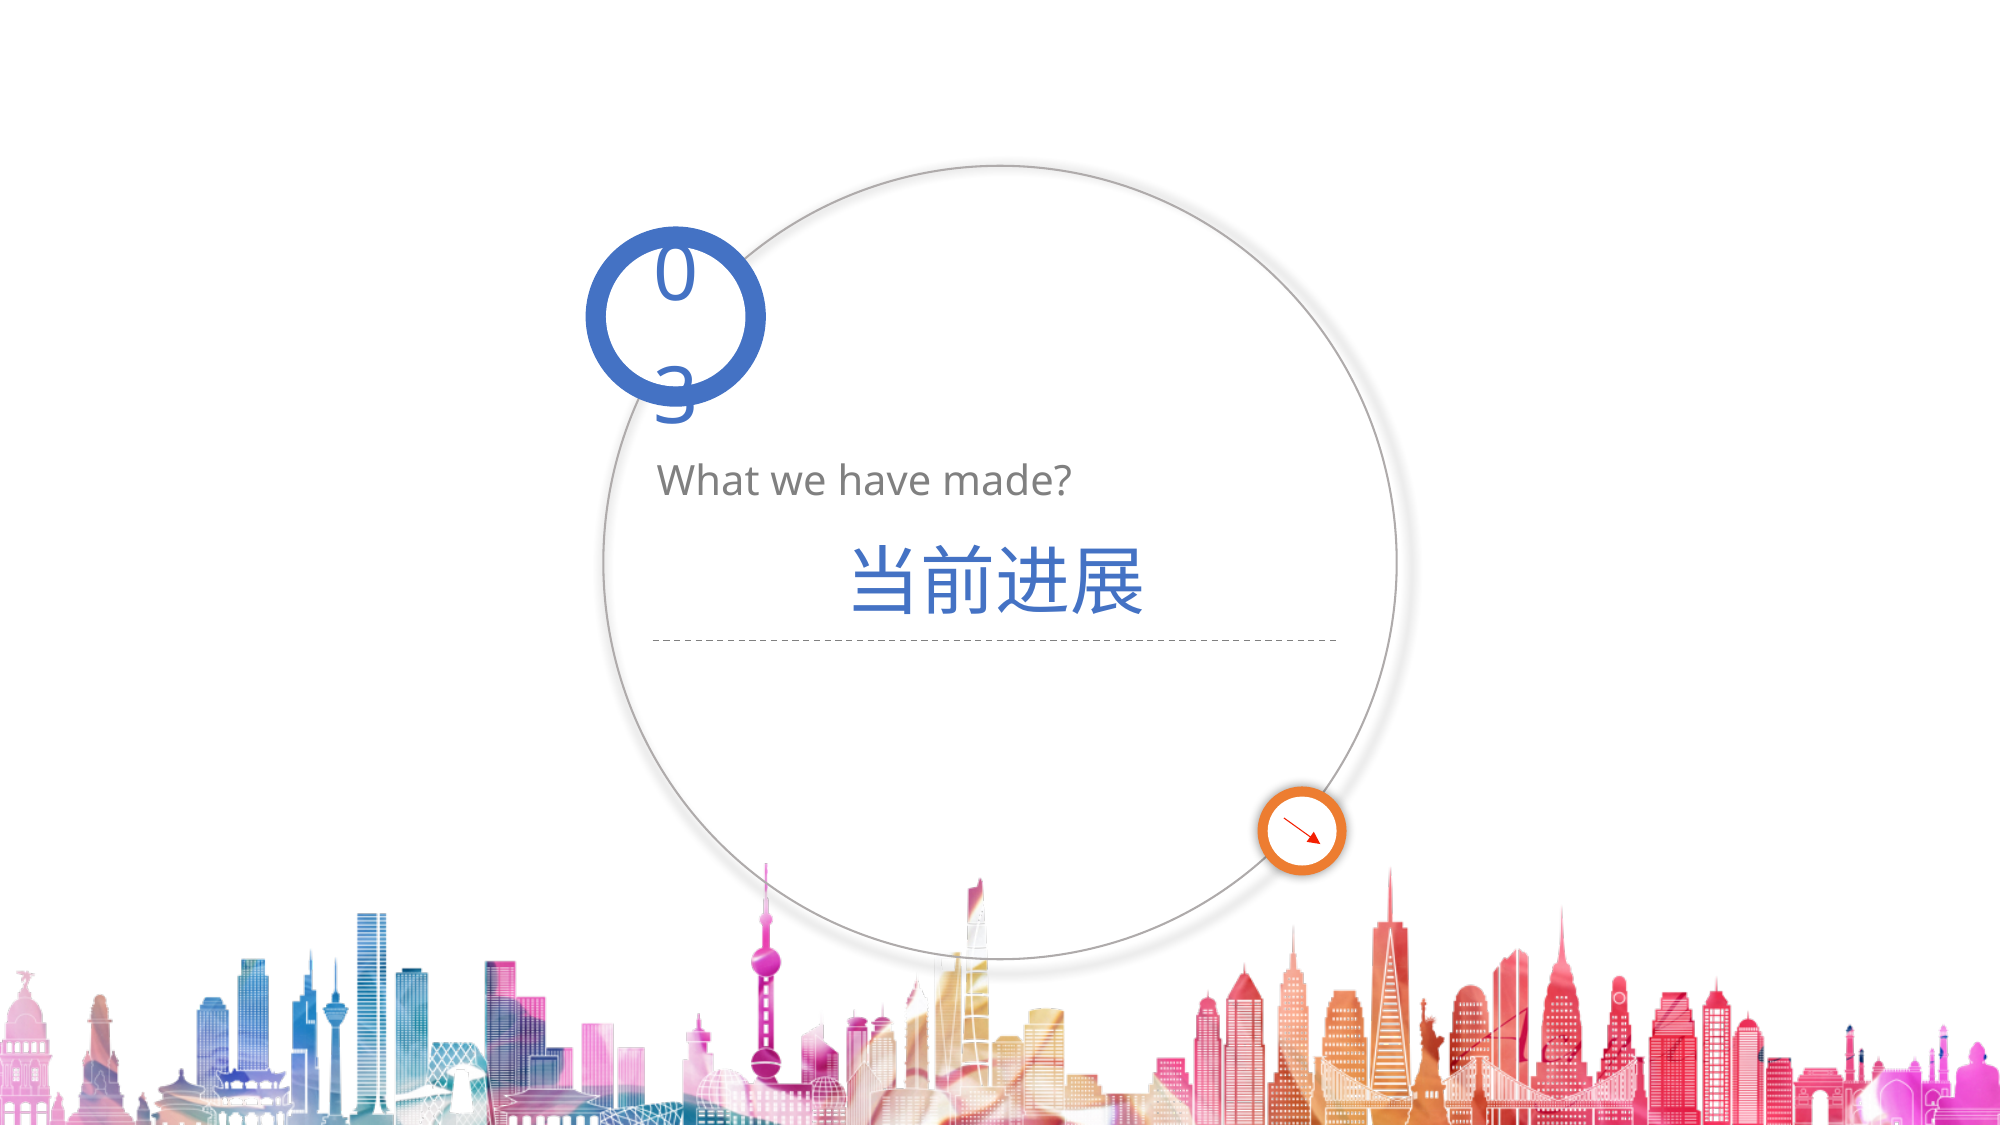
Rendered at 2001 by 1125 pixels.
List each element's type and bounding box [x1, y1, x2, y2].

text_box [641, 446, 1561, 641]
text_box [602, 164, 1390, 831]
picture [0, 831, 2000, 1125]
text_box [1257, 786, 1347, 876]
text_box [585, 226, 766, 407]
